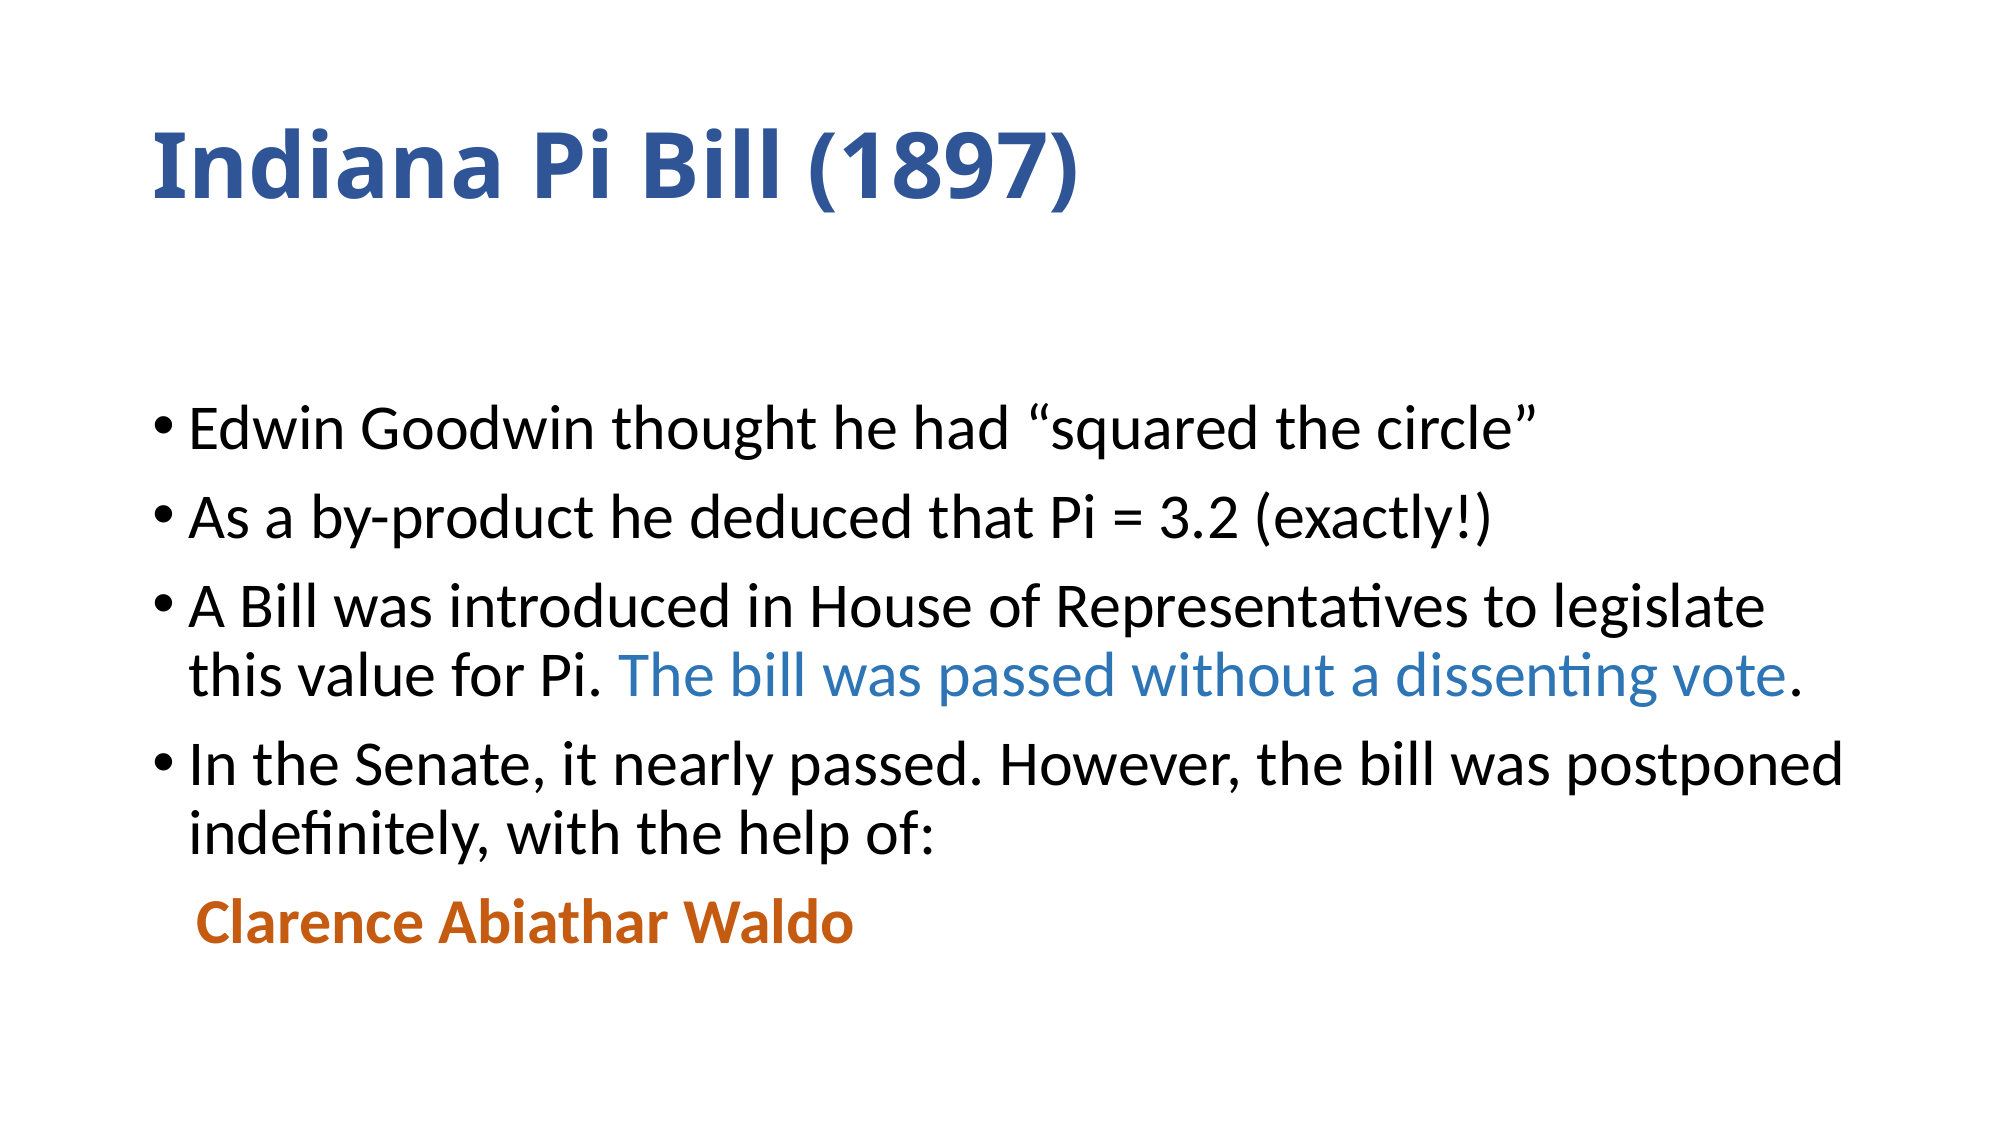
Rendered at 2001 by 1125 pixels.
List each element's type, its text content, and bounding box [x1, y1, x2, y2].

title Indiana Pi Bill (1897) [137, 59, 1863, 278]
list Edwin Goodwin thought he had “squared the circle” As a by-product he deduced that Pi = 3.2 (exactly!) A Bill was introduced in House of Representatives to legislate this value for Pi. The bill was passed without a dissenting vote. In the Senate, it nearly passed. However, the bill was postponed indefinitely, with the help of: Clarence Abiathar Waldo [137, 299, 1863, 1014]
